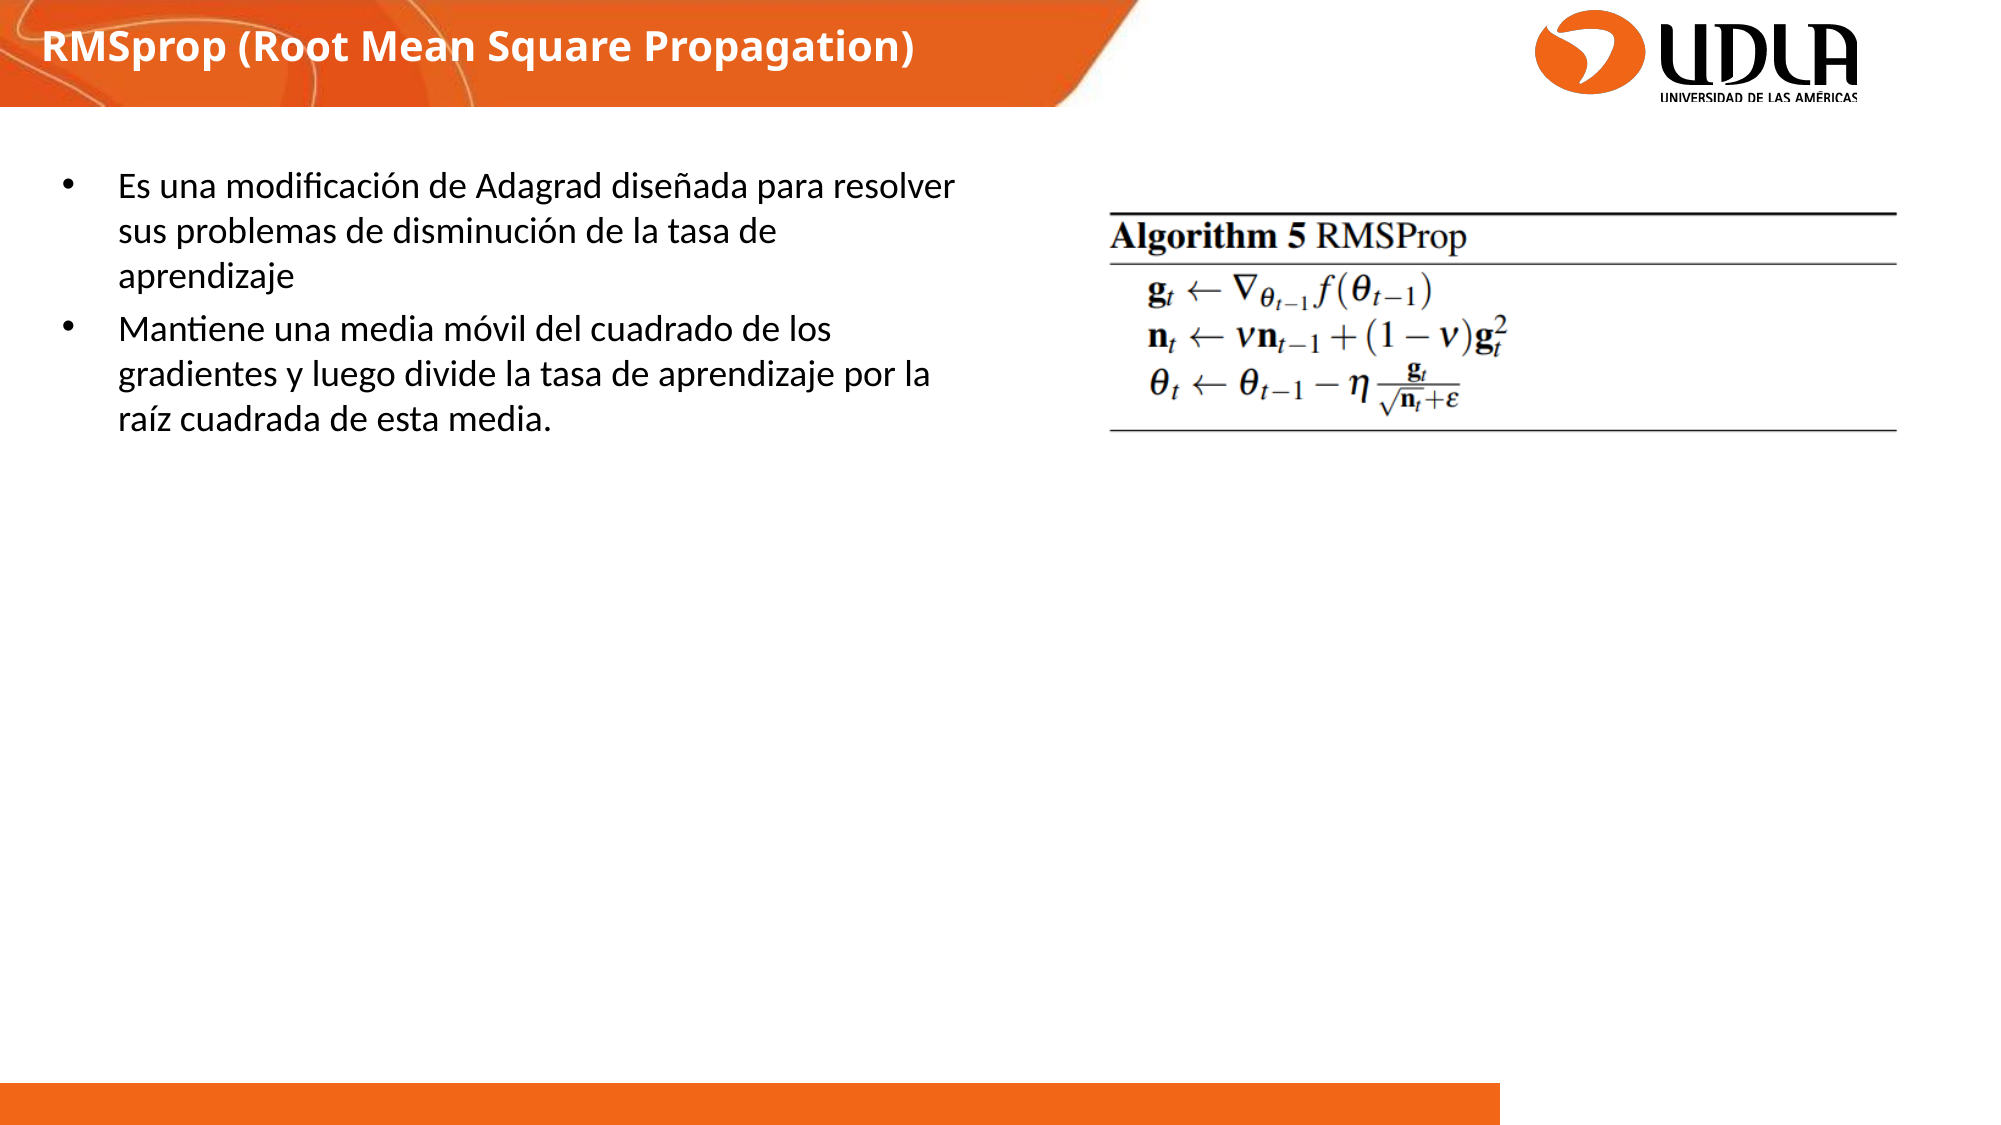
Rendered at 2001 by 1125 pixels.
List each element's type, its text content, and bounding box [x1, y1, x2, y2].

picture [0, 0, 1151, 107]
list Es una modificación de Adagrad diseñada para resolver sus problemas de disminución de la tasa de aprendizaje Mantiene una media móvil del cuadrado de los gradientes y luego divide la tasa de aprendizaje por la raíz cuadrada de esta media. [28, 153, 975, 1100]
text_box RMSprop (Root Mean Square Propagation) [26, 12, 1143, 77]
picture [1535, 10, 1857, 102]
picture [1073, 181, 1921, 470]
picture [0, 1083, 1500, 1125]
